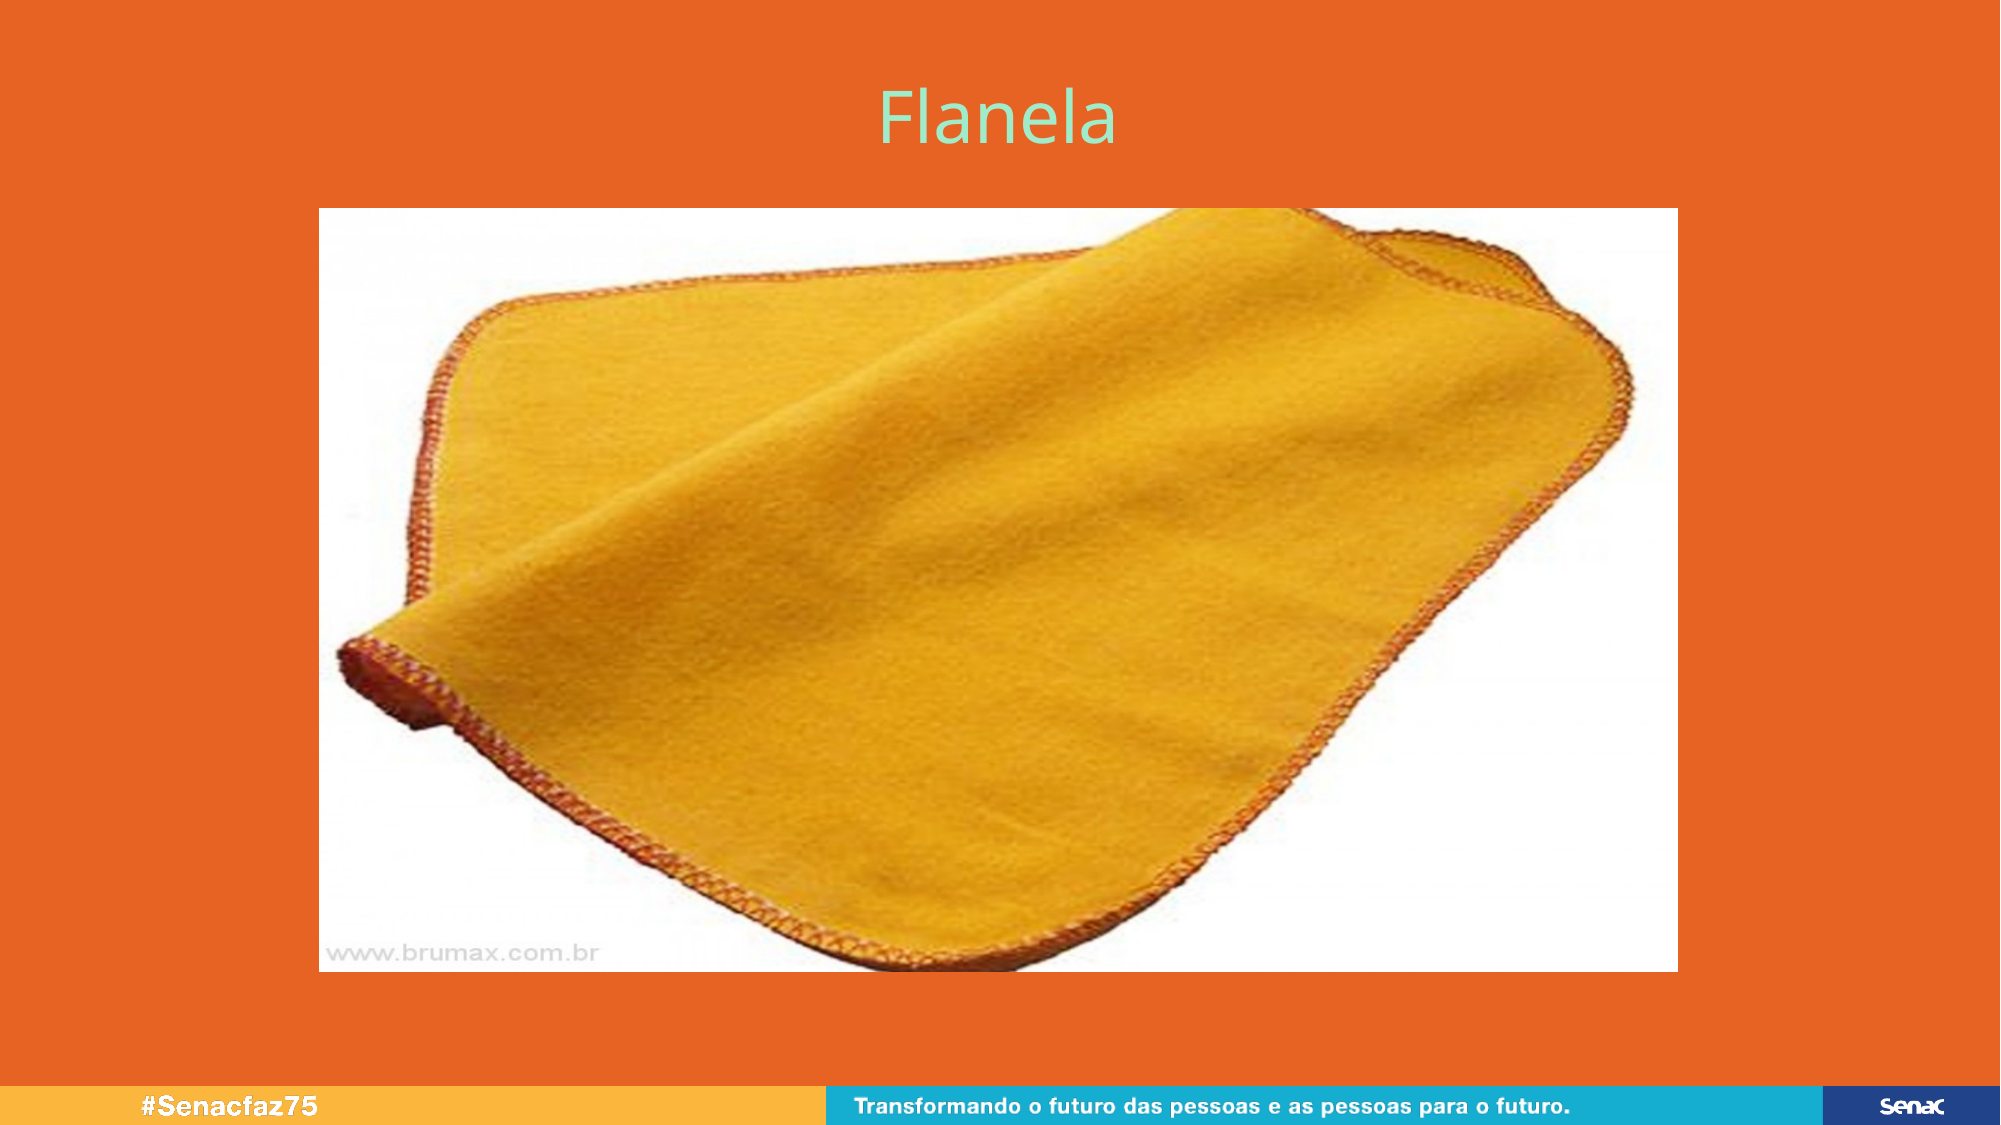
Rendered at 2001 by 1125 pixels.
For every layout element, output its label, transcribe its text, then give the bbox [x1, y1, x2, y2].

picture [0, 1078, 2000, 1125]
text_box Flanela [69, 63, 1928, 166]
picture [319, 208, 1678, 972]
